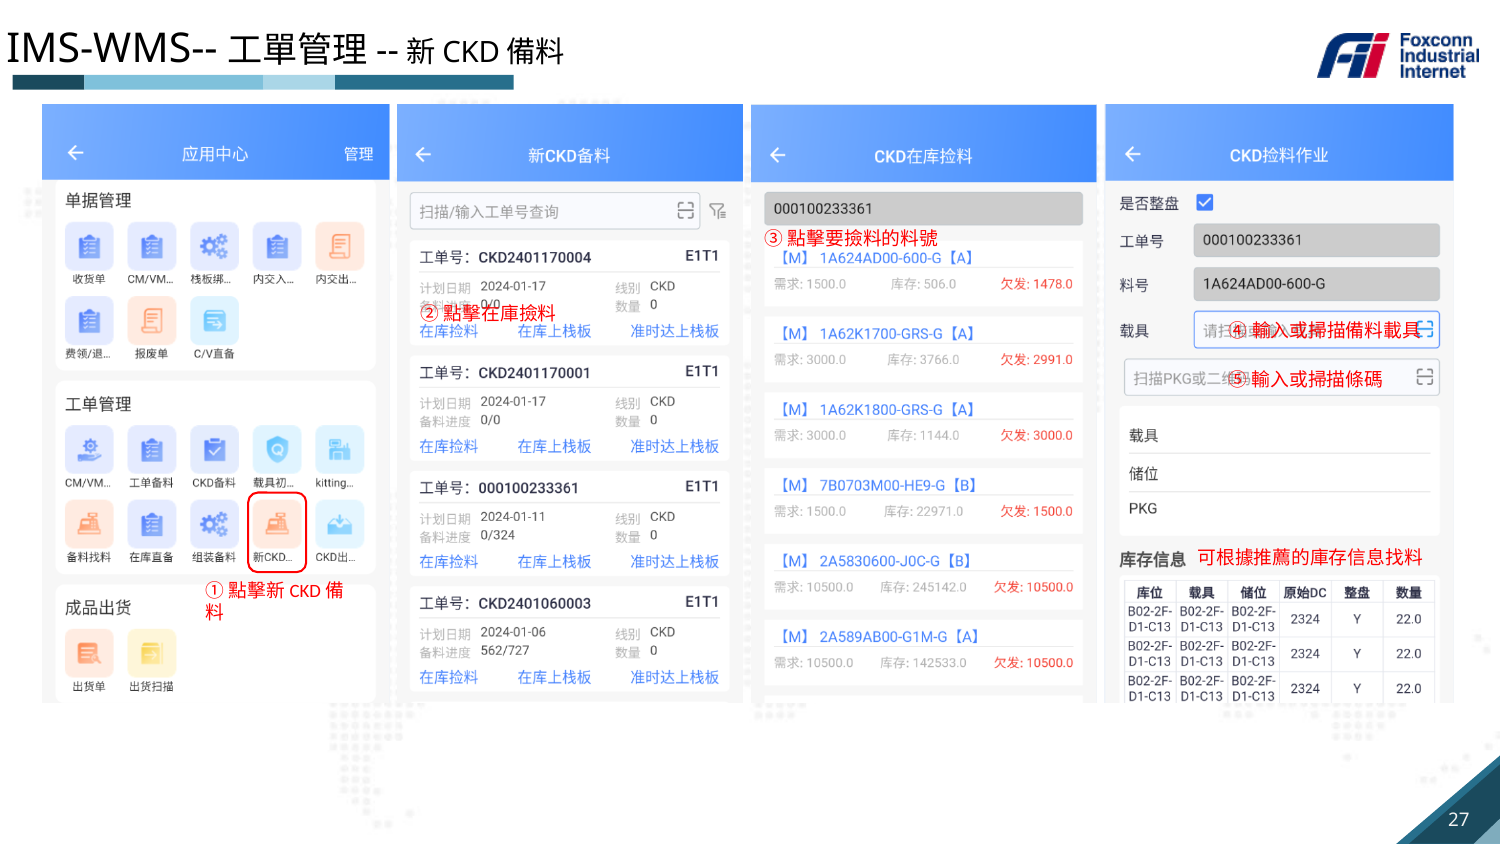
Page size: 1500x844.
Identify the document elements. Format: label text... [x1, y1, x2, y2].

picture [0, 0, 1500, 844]
text_box IMS-WMS--工單管理--新CKD備料 [0, 15, 680, 76]
